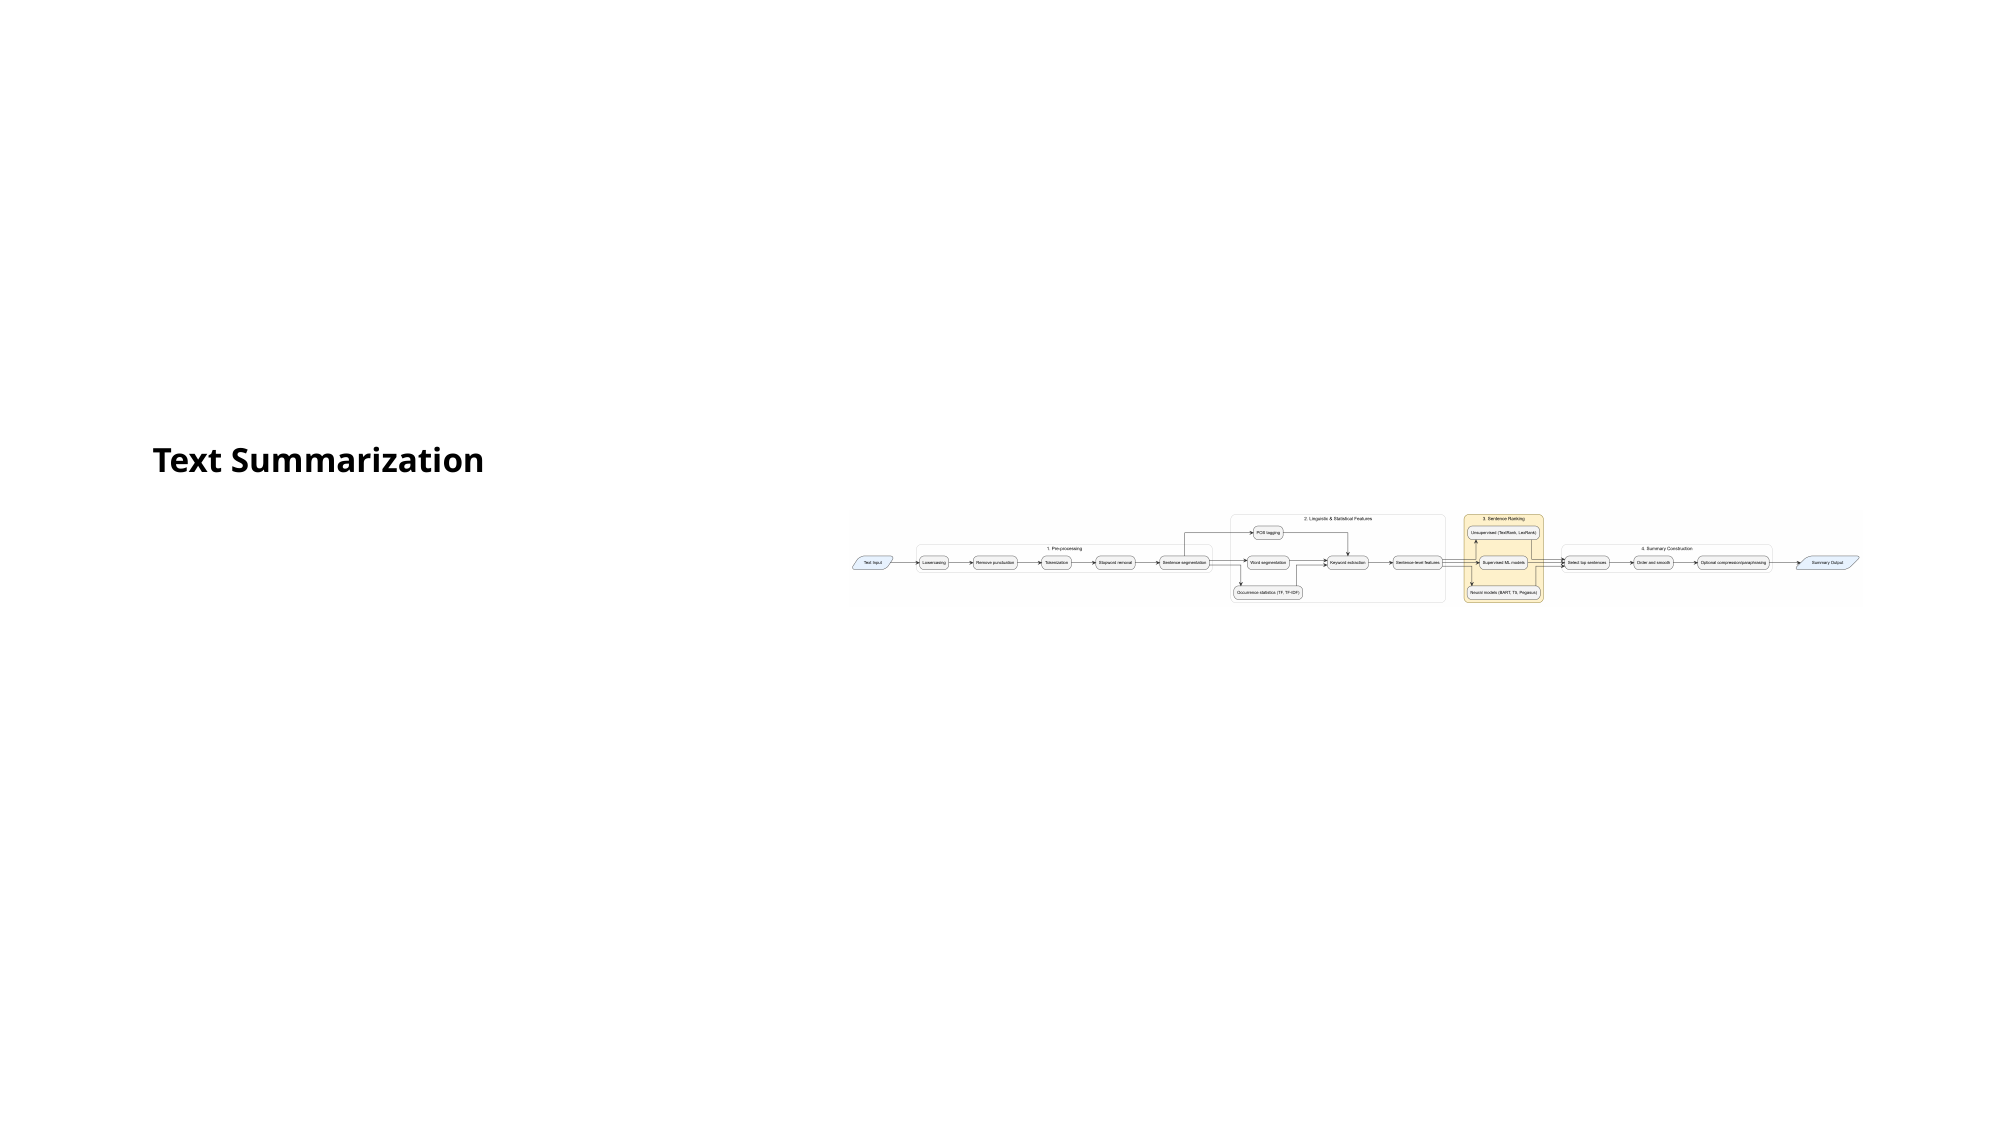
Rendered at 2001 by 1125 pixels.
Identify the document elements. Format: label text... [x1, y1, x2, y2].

list Text Summarization [137, 337, 783, 963]
picture [849, 509, 1863, 607]
